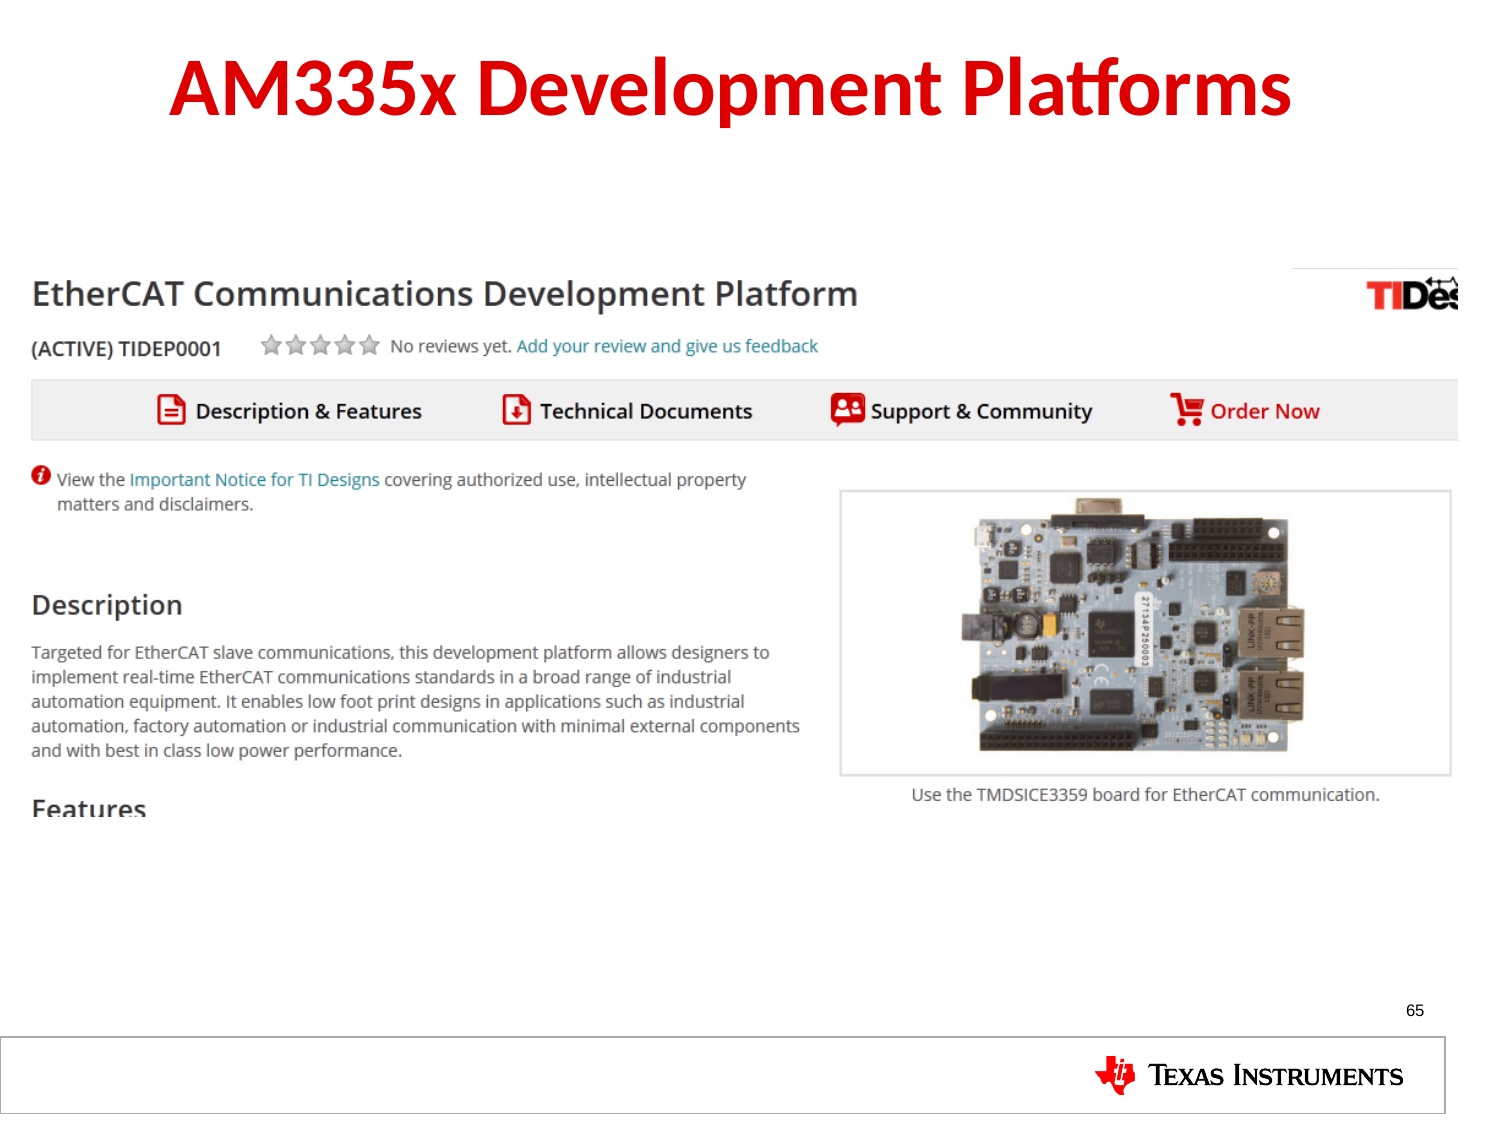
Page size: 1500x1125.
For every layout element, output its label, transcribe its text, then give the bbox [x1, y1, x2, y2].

slide_number 65 [1089, 992, 1440, 1027]
title AM335x Development Platforms [37, 23, 1426, 158]
picture [29, 268, 1458, 817]
picture [1095, 1056, 1403, 1095]
